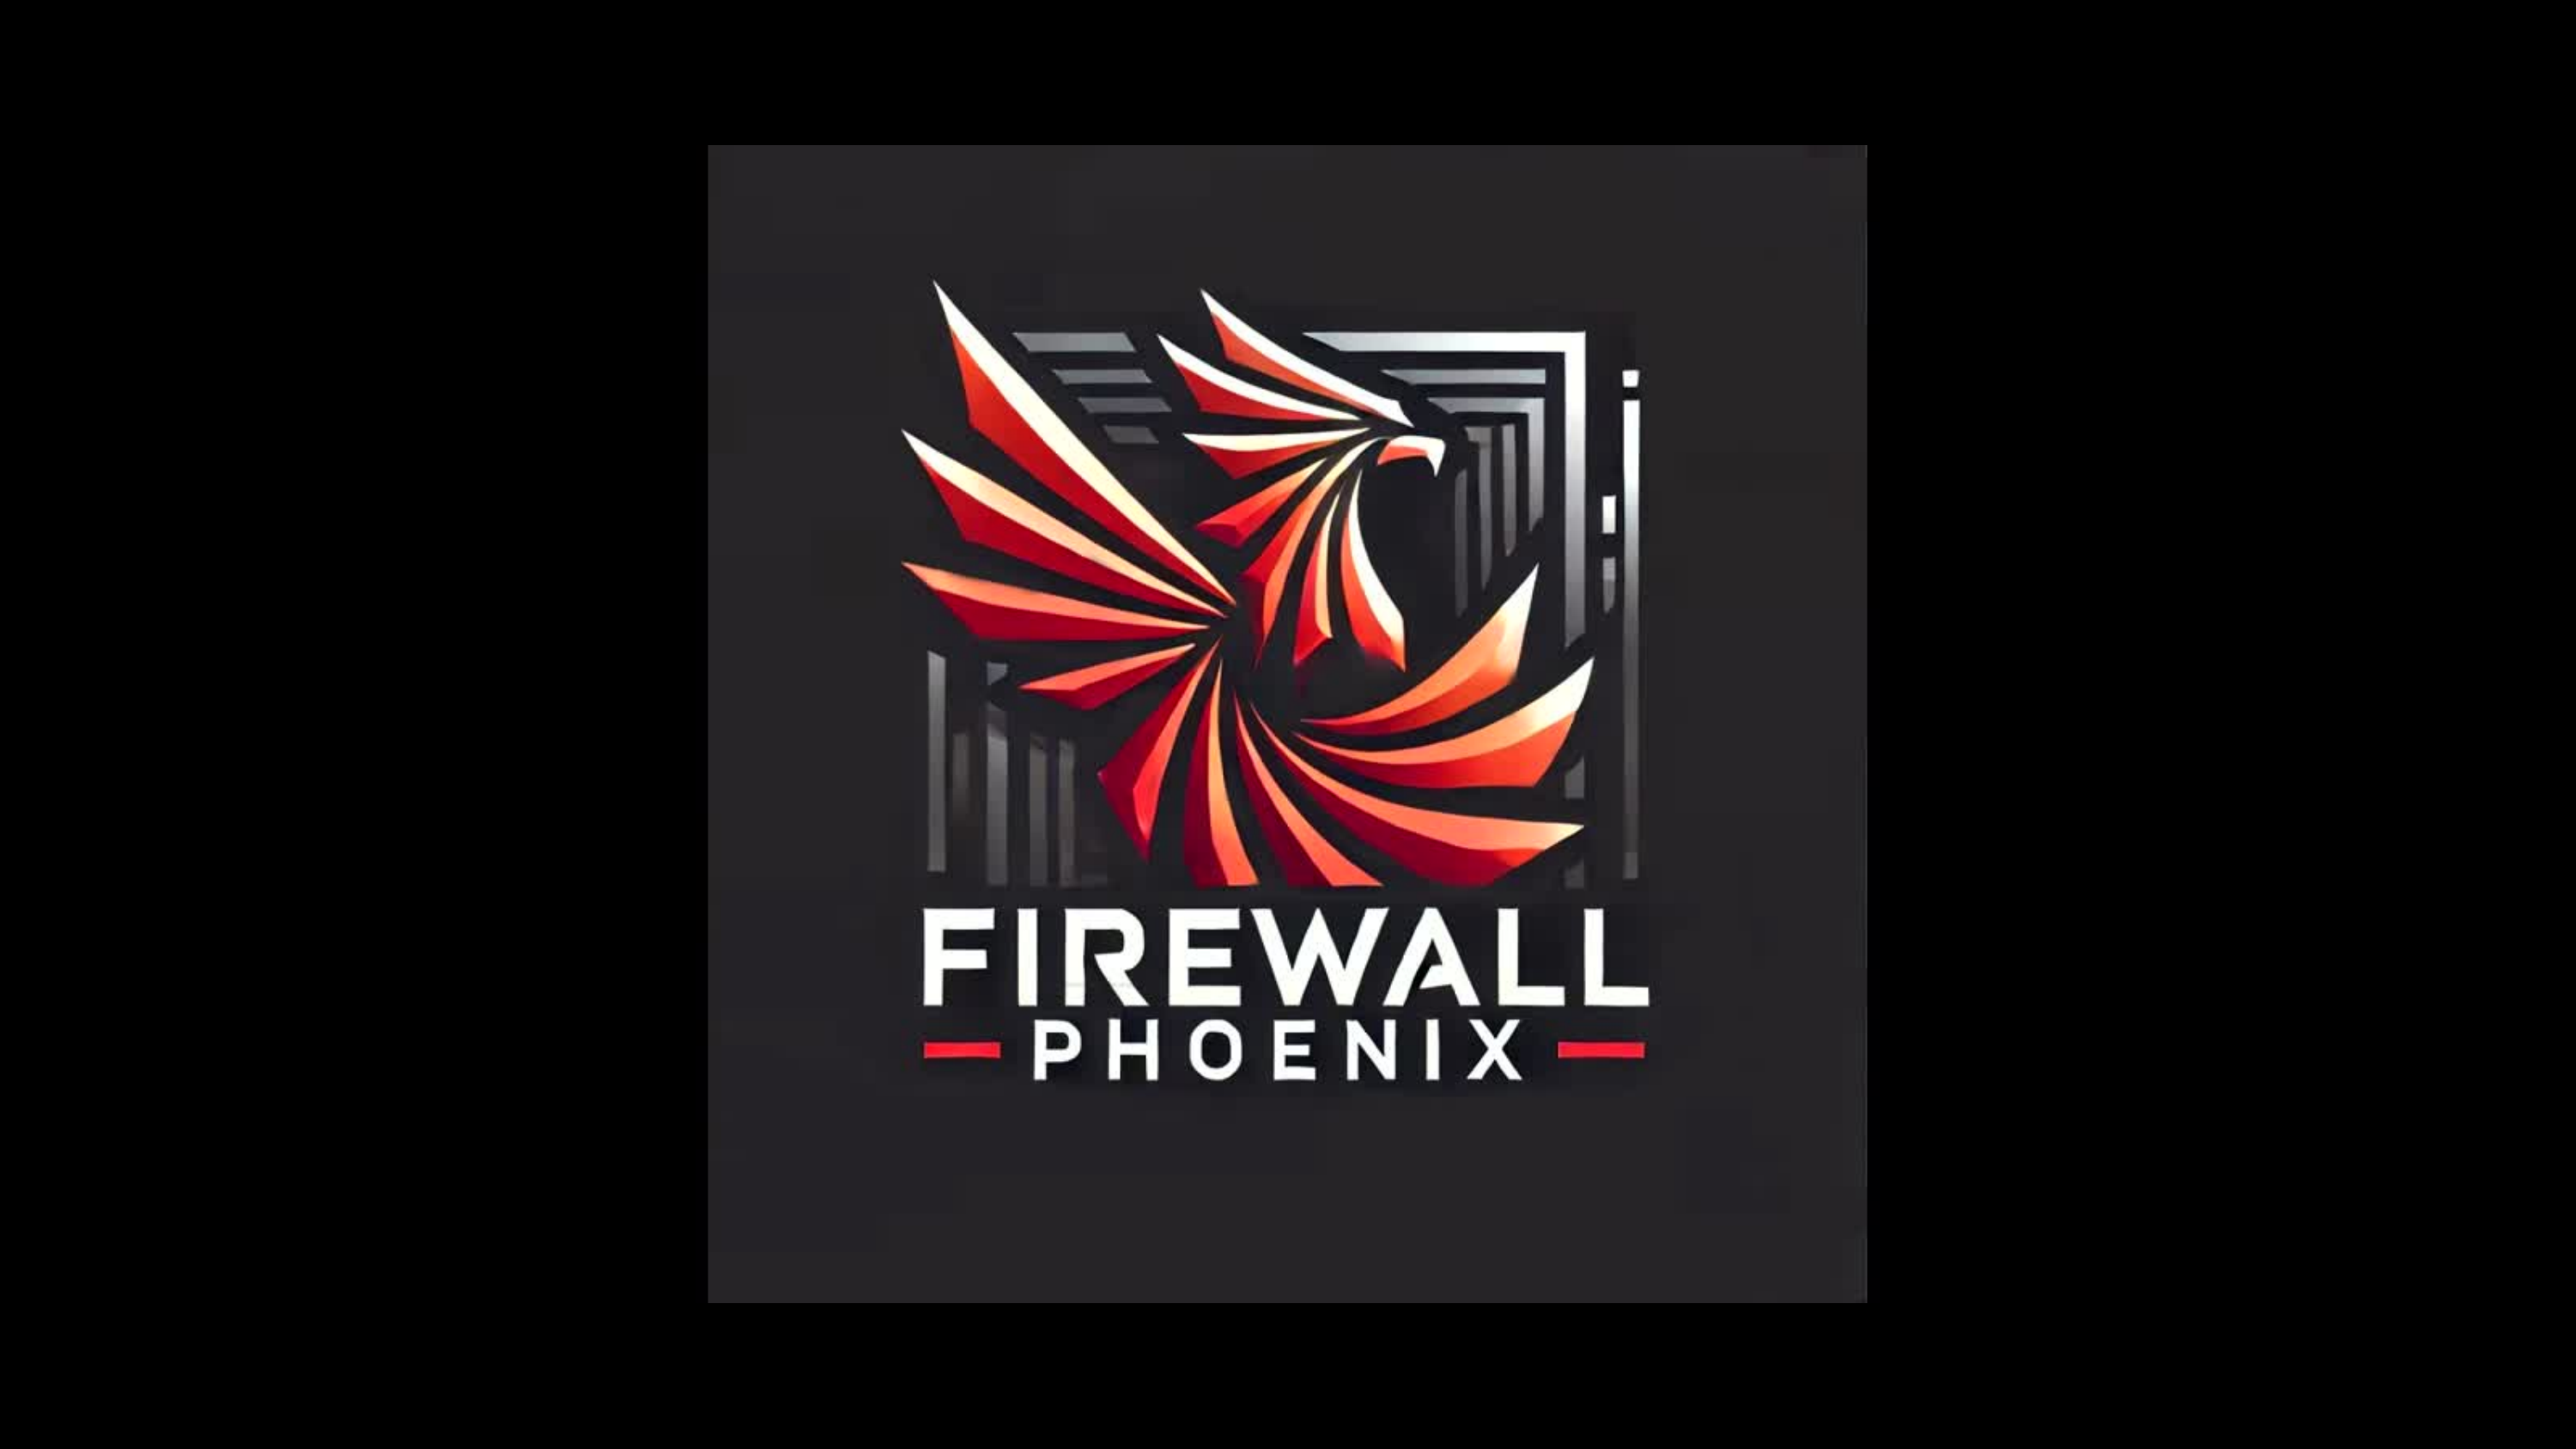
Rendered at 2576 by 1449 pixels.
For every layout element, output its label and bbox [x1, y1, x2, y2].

text_box [257, 144, 2319, 1304]
